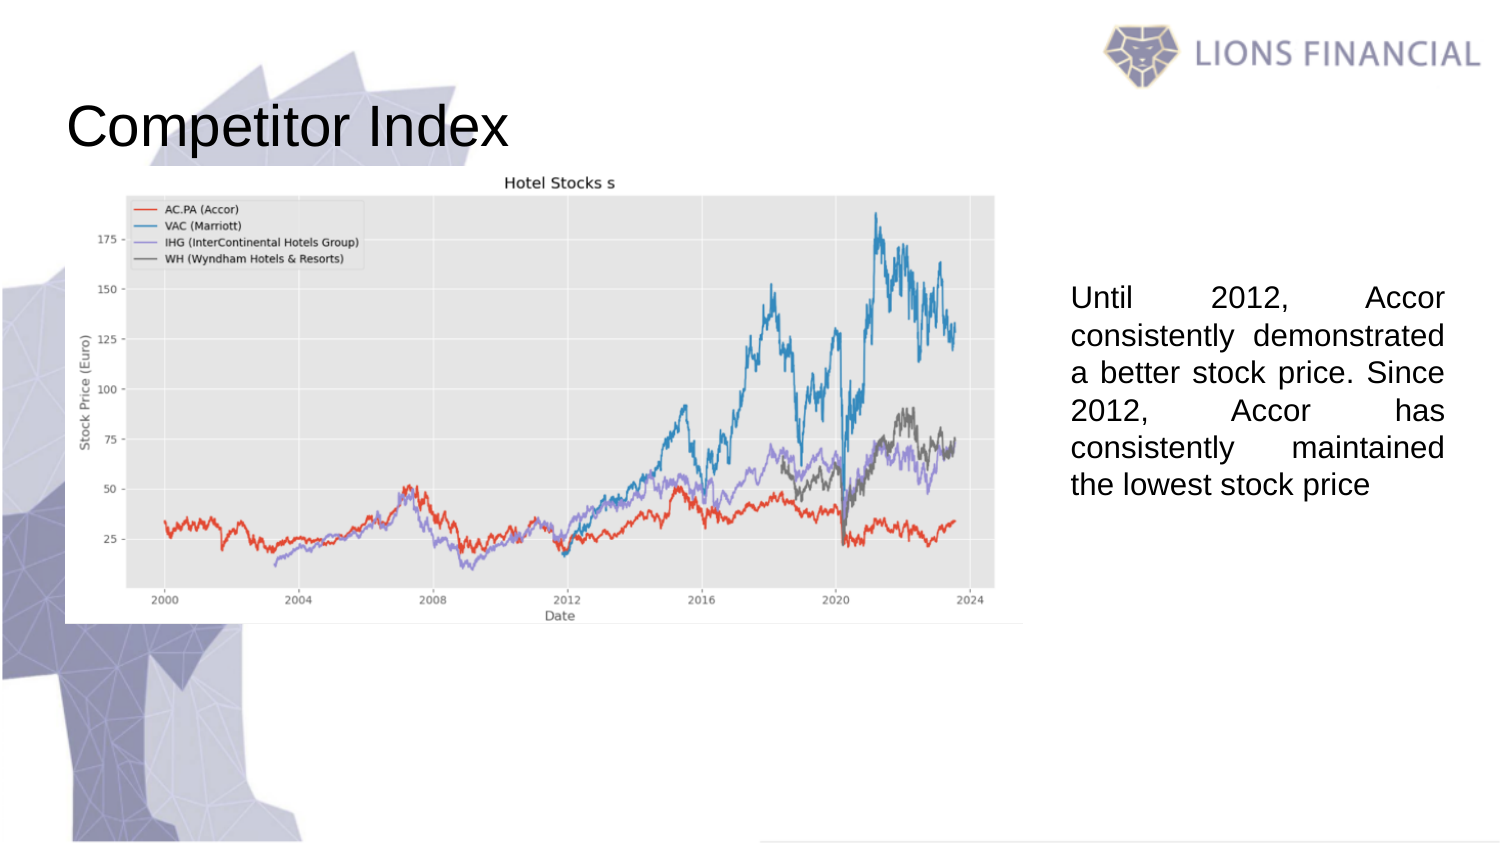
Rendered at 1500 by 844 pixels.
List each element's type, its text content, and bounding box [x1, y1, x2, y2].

text_box Until 2012, Accor consistently demonstrated a better stock price. Since 2012, Accor has consistently maintained the lowest stock price [1055, 262, 1461, 552]
title Competitor Index [51, 72, 1449, 167]
picture [0, 0, 1500, 844]
